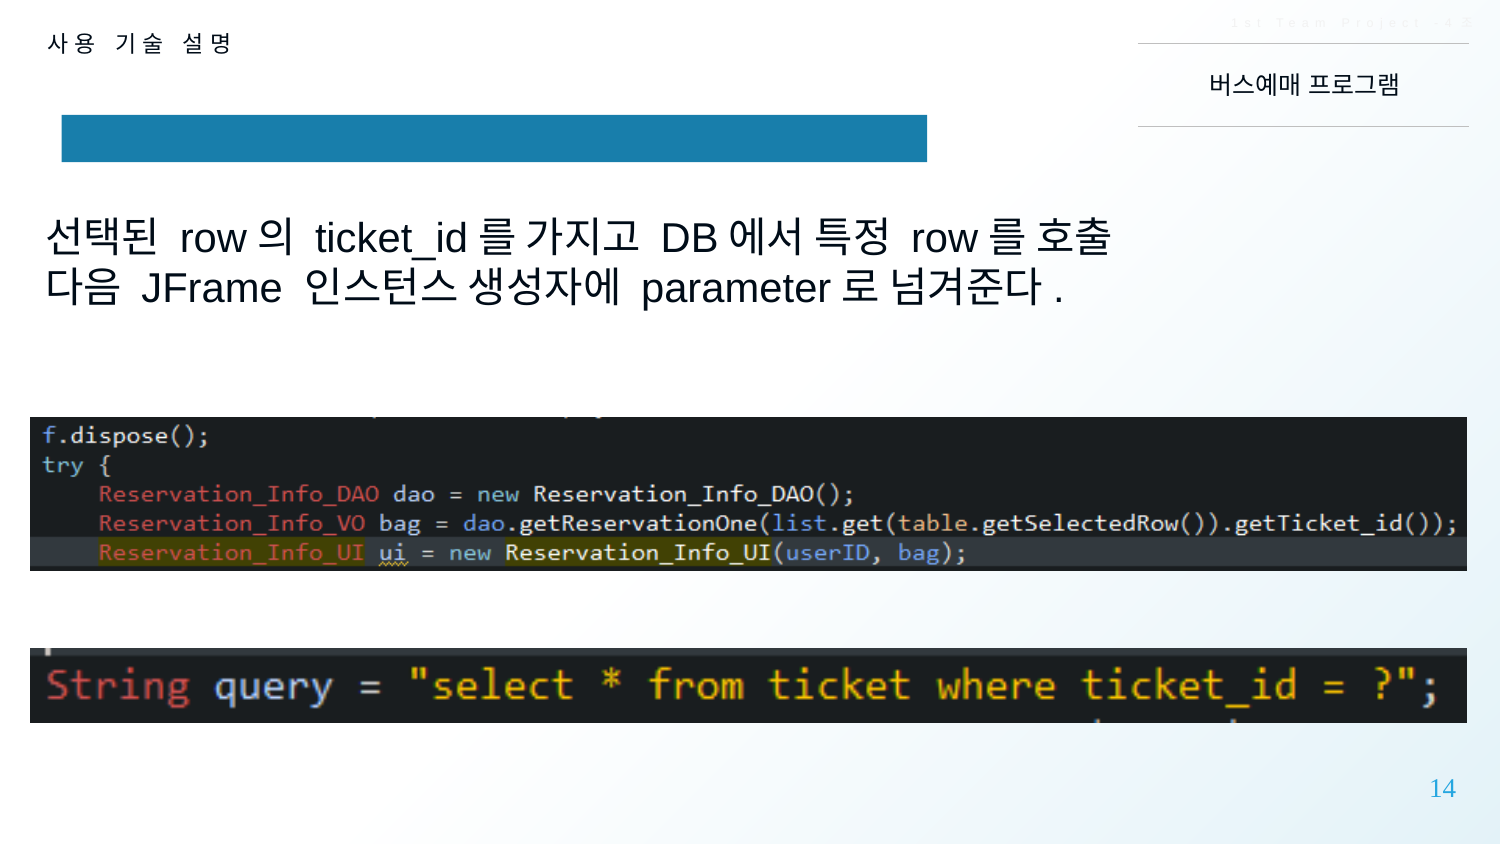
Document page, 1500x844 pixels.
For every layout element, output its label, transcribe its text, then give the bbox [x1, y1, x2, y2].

picture [29, 417, 1468, 571]
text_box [61, 114, 928, 165]
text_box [1137, 7, 1494, 127]
picture [29, 647, 1468, 723]
slide_number 14 [1366, 754, 1457, 819]
text_box 선택된 row의 ticket_id를 가지고 DB에서 특정 row를 호출 다음 JFrame 인스턴스 생성자에 parameter로 넘겨준다. [30, 203, 1402, 319]
text_box 사용 기술 설명 [32, 22, 260, 65]
